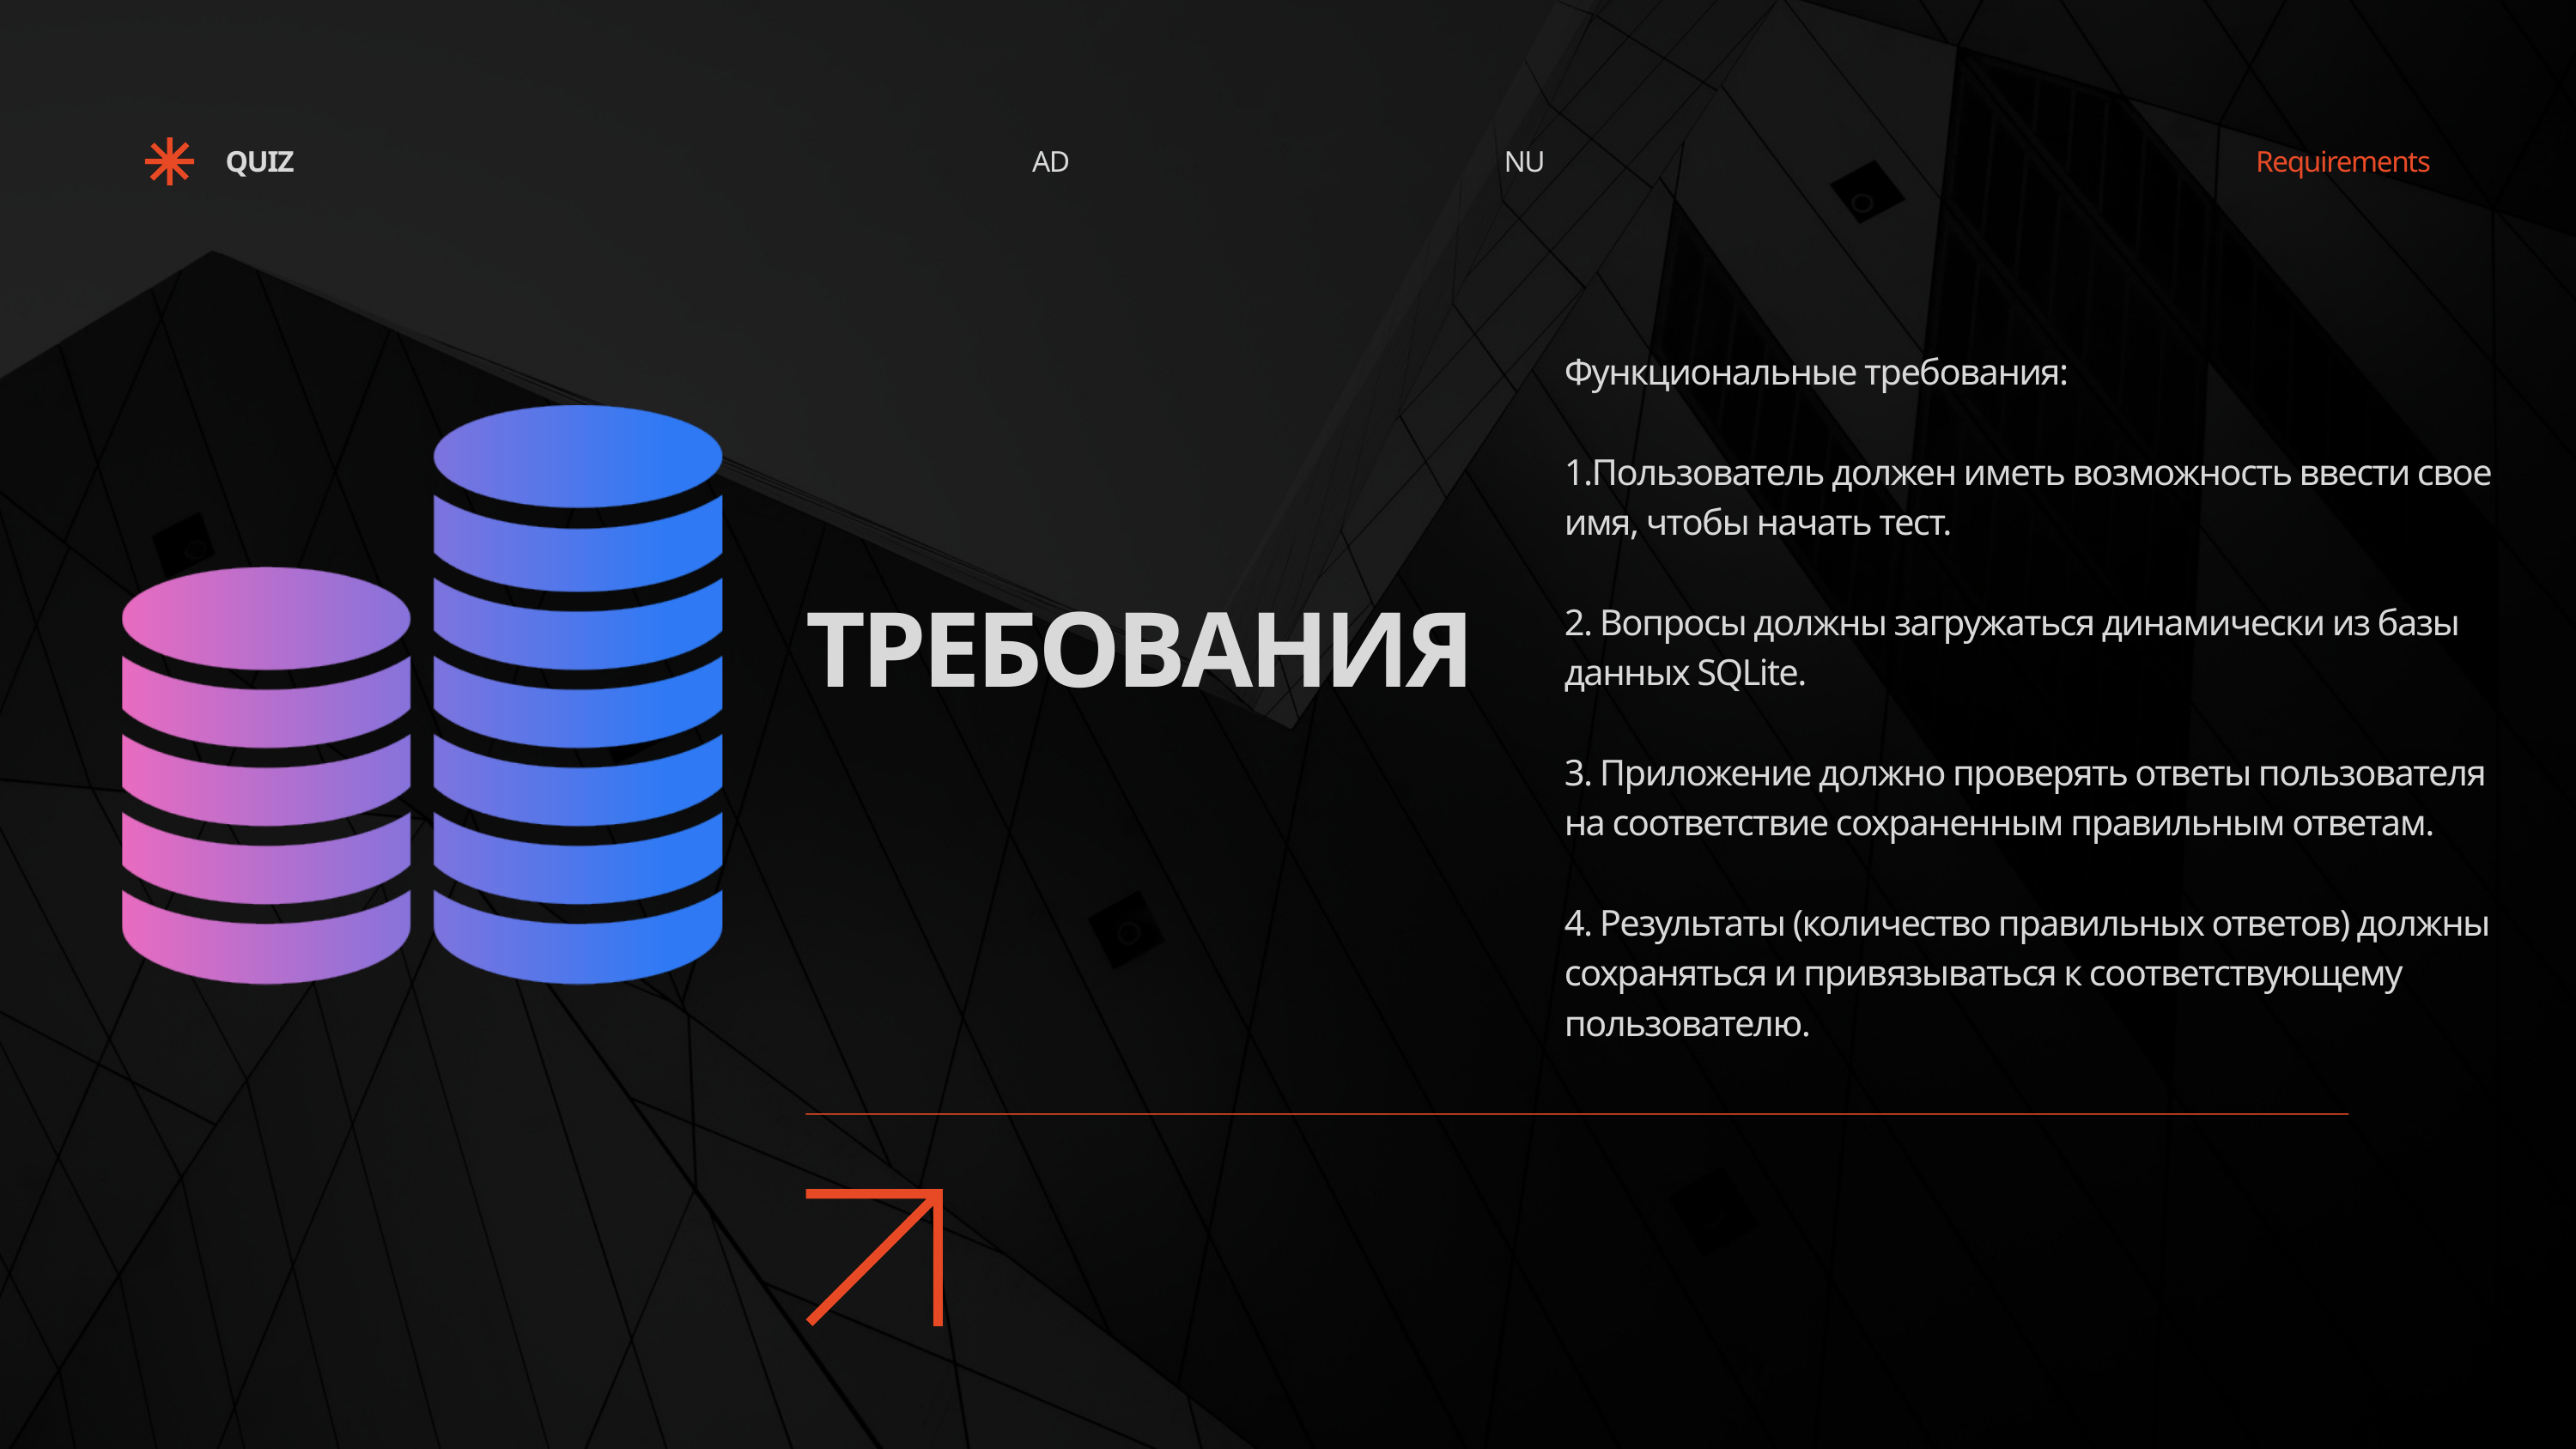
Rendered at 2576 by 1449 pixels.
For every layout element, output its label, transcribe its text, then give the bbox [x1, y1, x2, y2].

text_box [144, 137, 195, 185]
text_box [0, 0, 2576, 1449]
text_box NU [1456, 137, 1593, 179]
text_box QUIZ [225, 137, 540, 179]
text_box ТРЕБОВАНИЯ [805, 617, 1482, 708]
text_box Requirements [2229, 137, 2432, 179]
text_box [805, 1189, 944, 1326]
text_box AD [983, 137, 1119, 179]
text_box Функциональные требования: 1.Пользователь должен иметь возможность ввести свое имя, чтобы начать тест. 2. Вопросы должны загружаться динамически из базы данных SQLite. 3. Приложение должно проверять ответы пользователя на соответствие сохраненным правильным ответам. 4. Результаты (количество правильных ответов) должны сохраняться и привязываться к соответствующему пользователю. [1564, 342, 2494, 1044]
text_box [122, 405, 723, 985]
